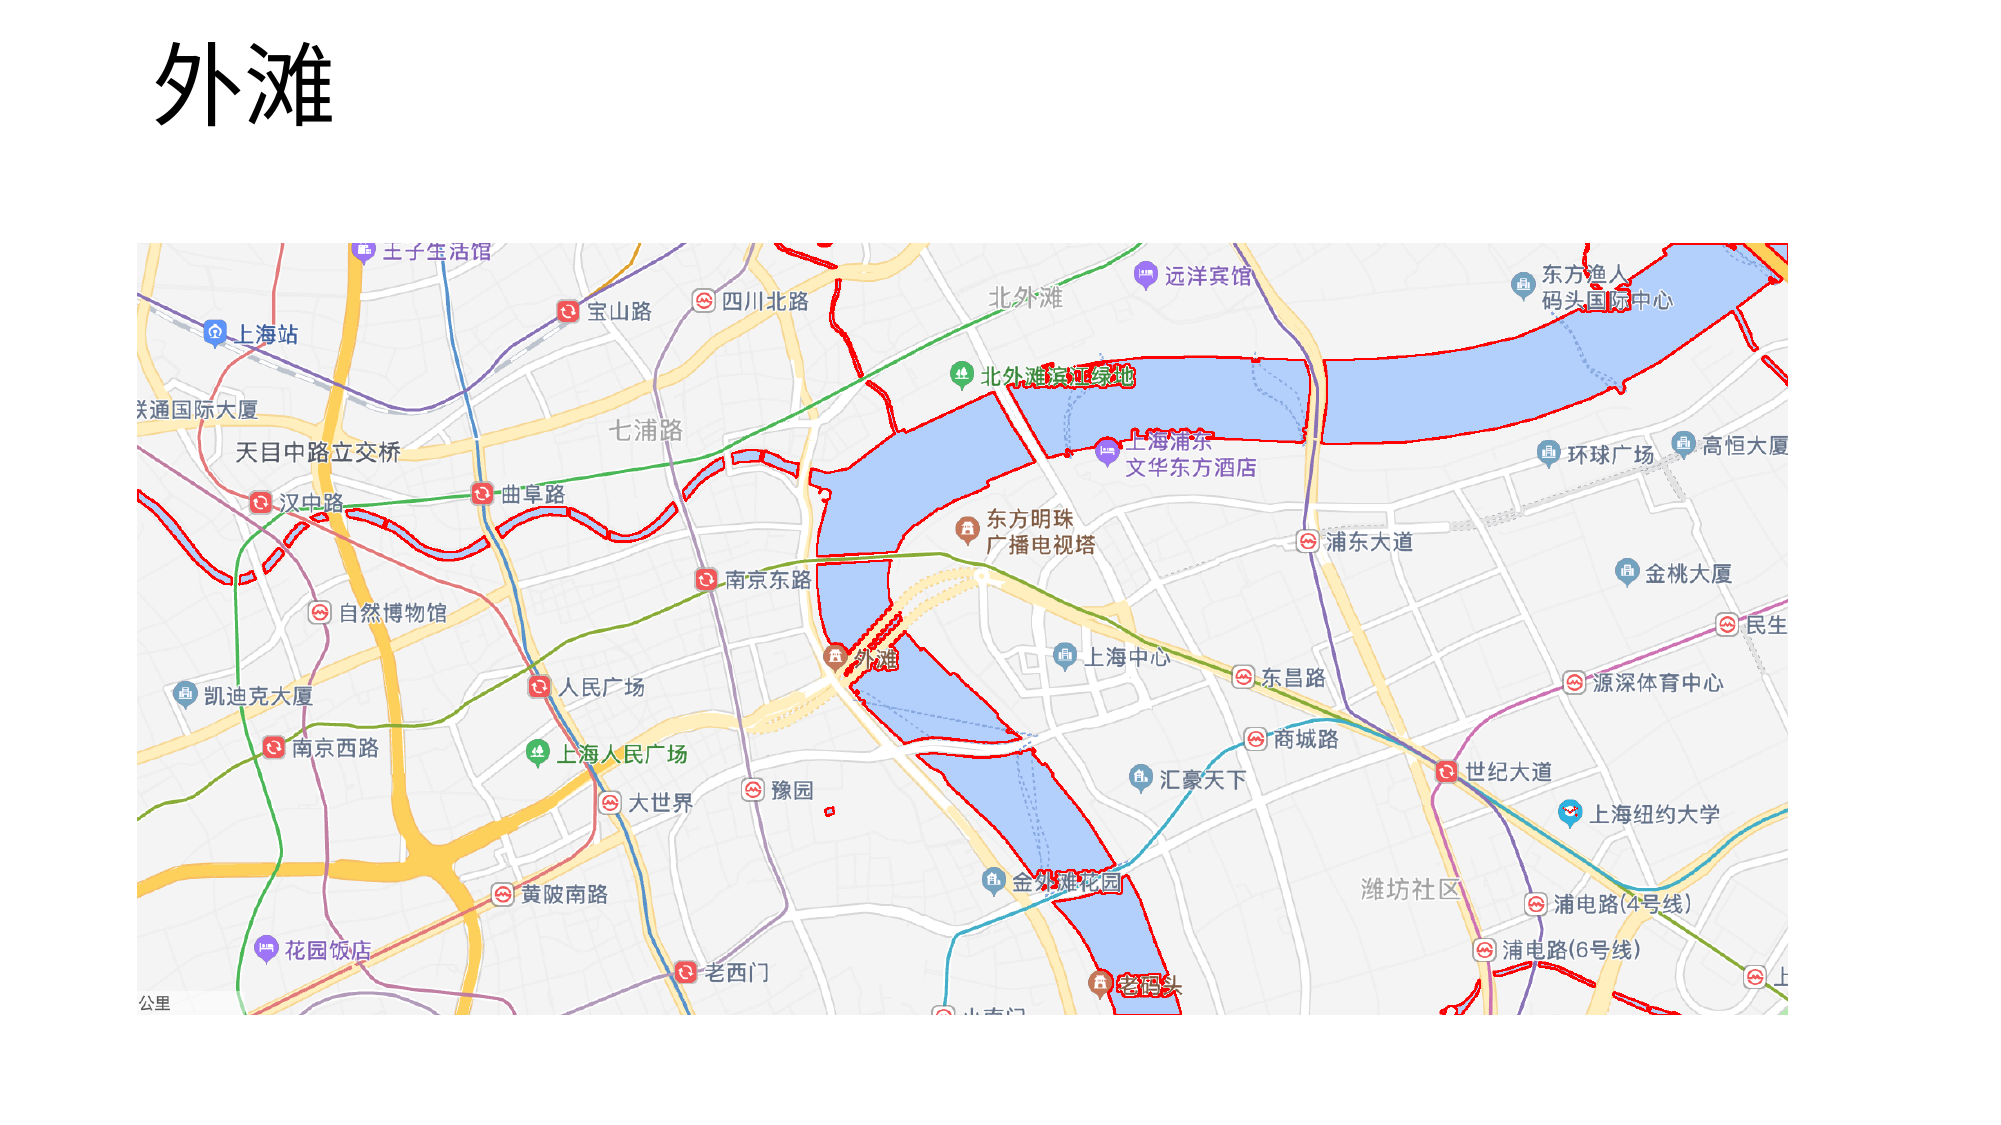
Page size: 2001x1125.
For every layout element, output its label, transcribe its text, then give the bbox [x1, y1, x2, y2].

title 外滩 [137, 59, 1863, 230]
picture [137, 243, 1788, 1015]
